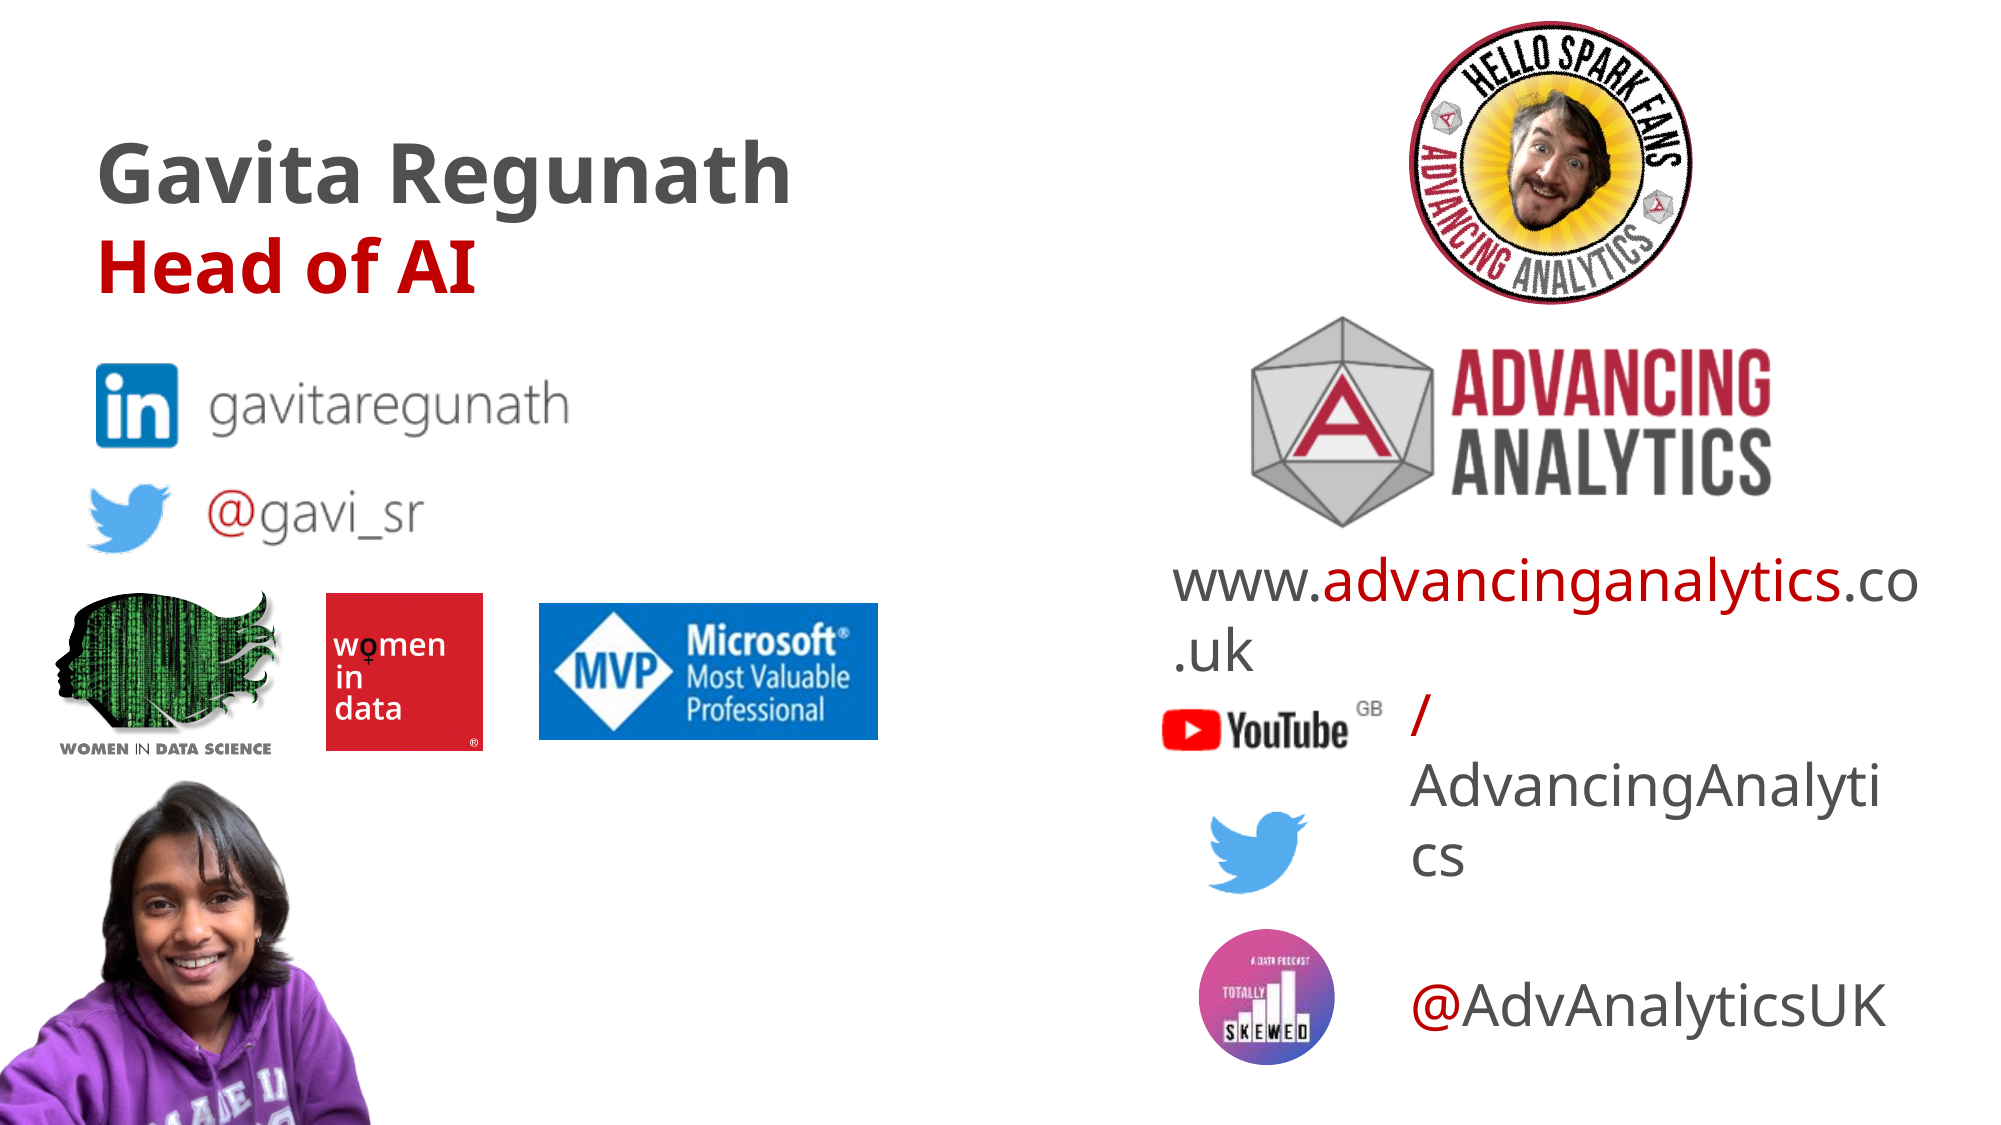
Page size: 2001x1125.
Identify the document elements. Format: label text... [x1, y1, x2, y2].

picture [539, 603, 878, 740]
picture [0, 348, 1204, 1125]
text_box Gavita Regunath Head of AI [80, 113, 1001, 317]
picture [104, 371, 125, 440]
picture [126, 392, 171, 440]
picture [1408, 20, 1693, 305]
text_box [1146, 306, 1945, 1070]
